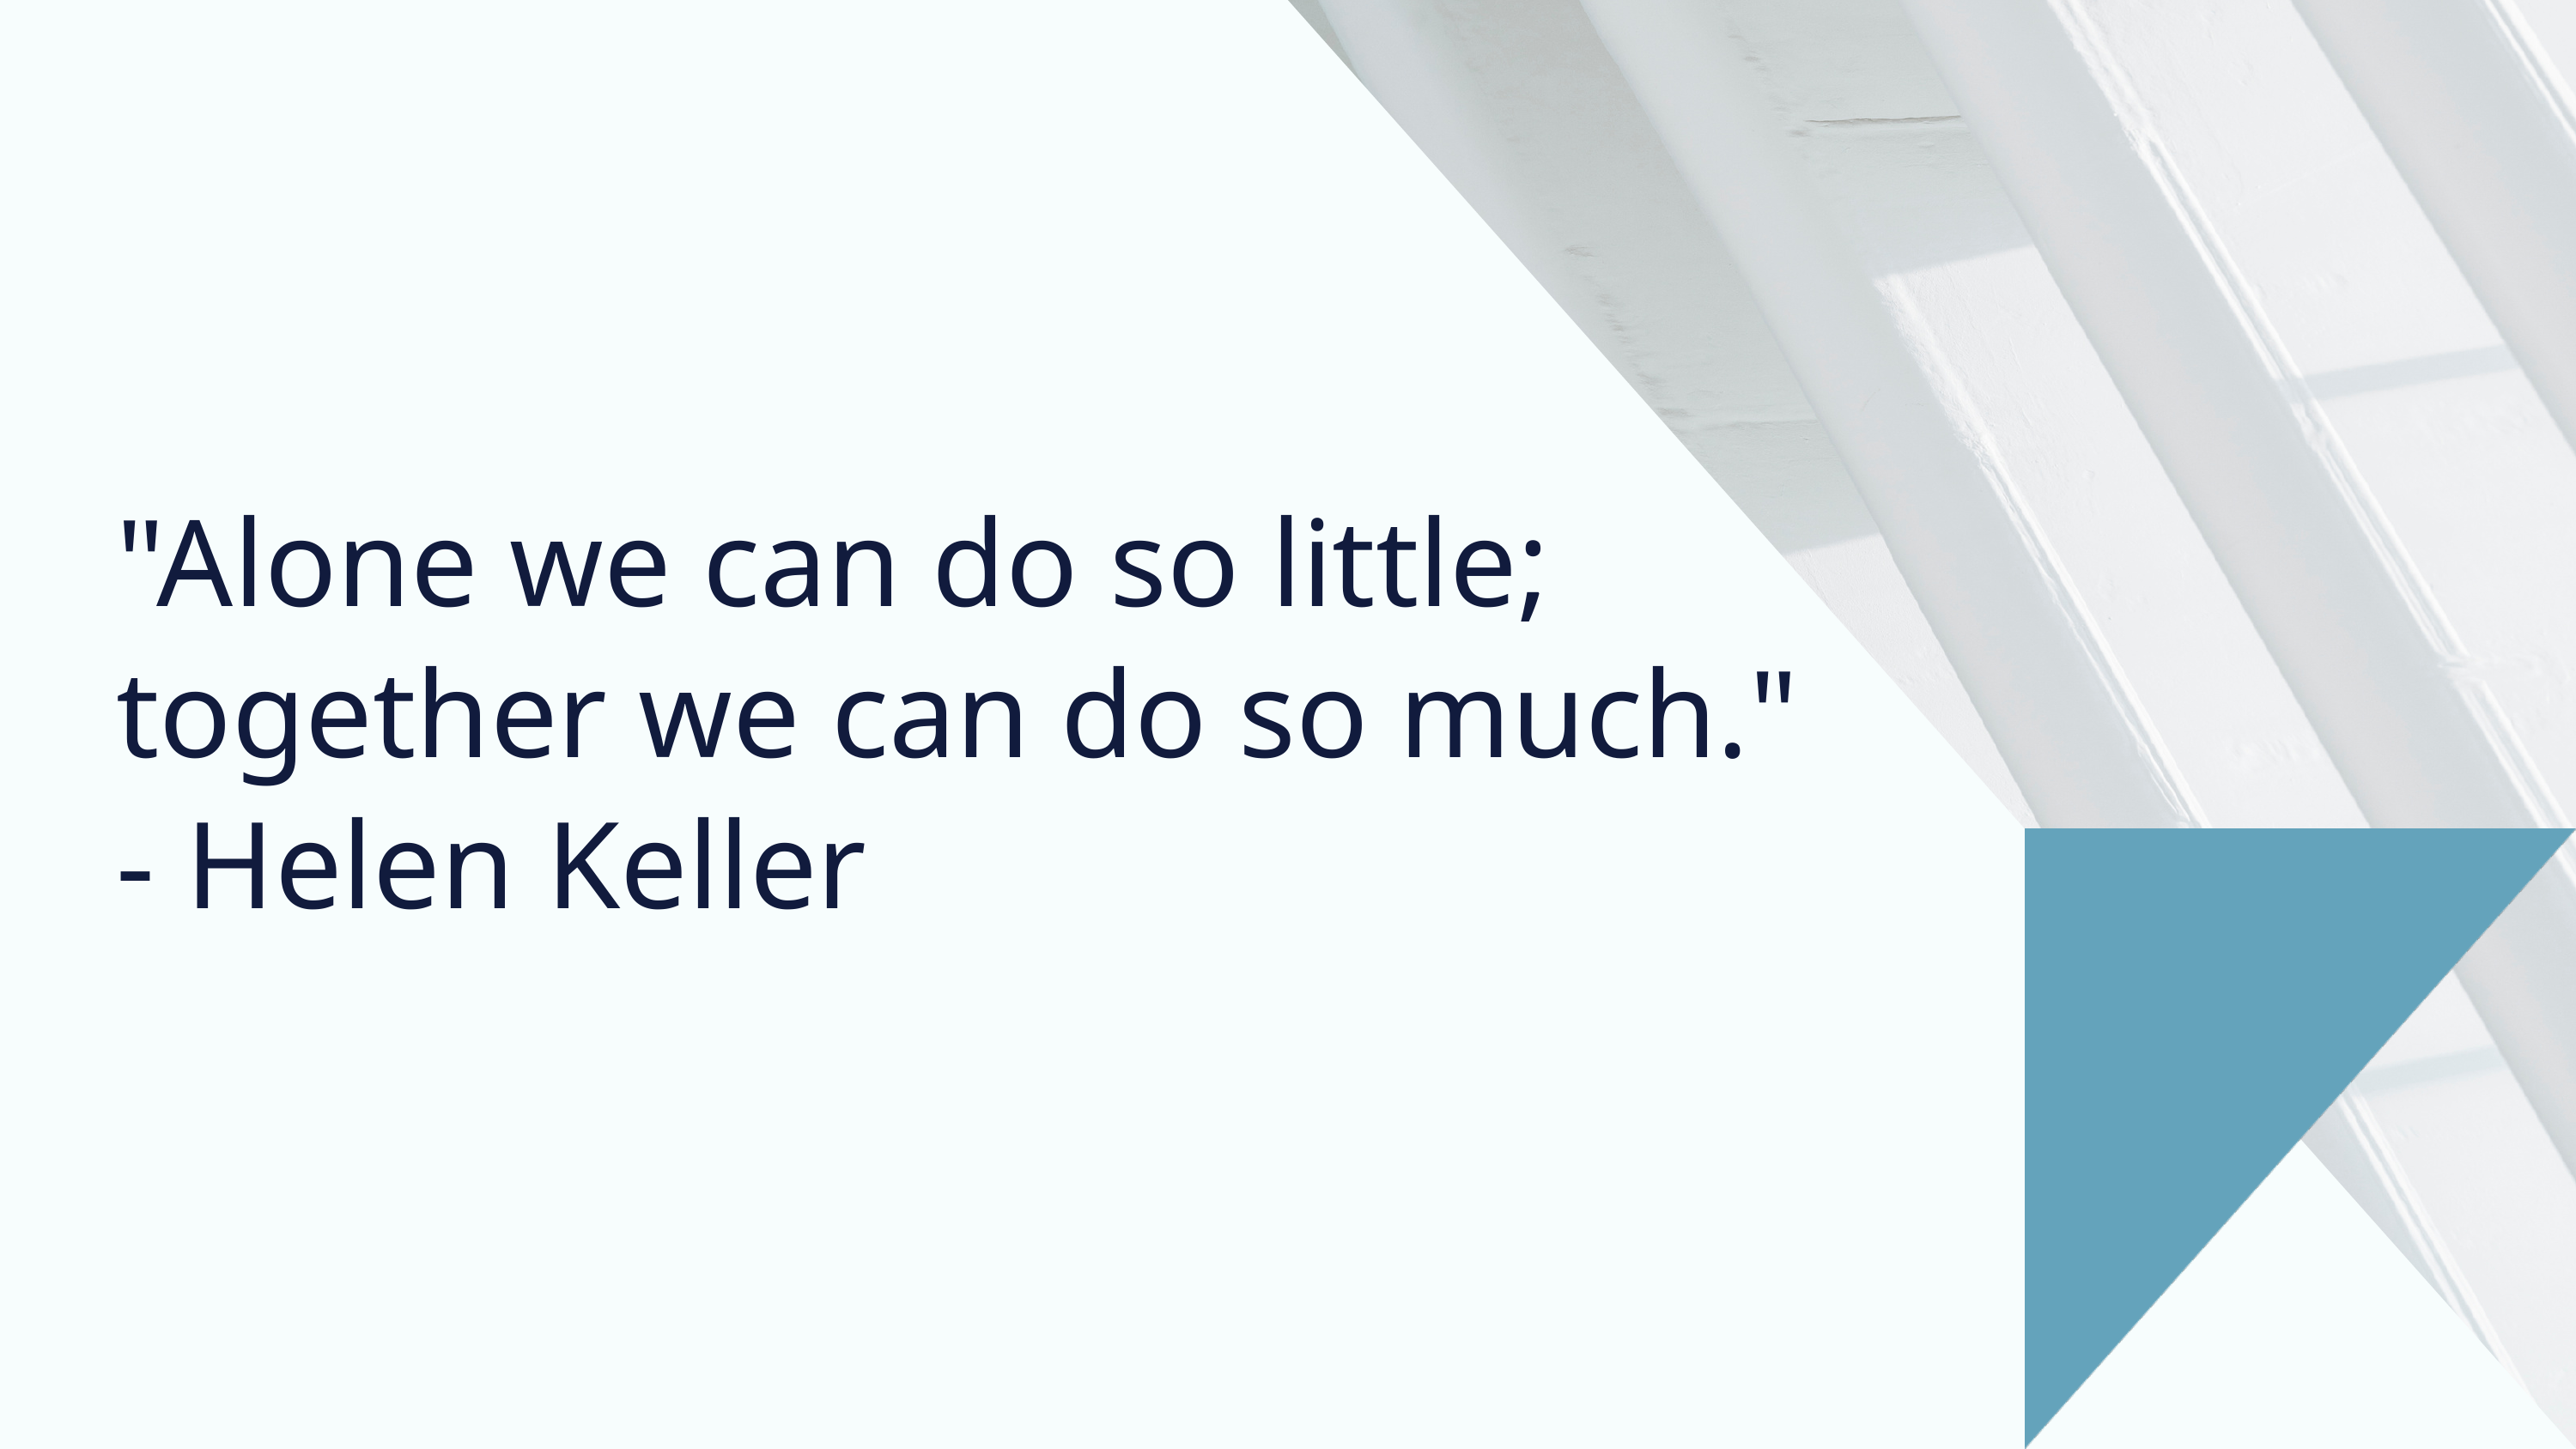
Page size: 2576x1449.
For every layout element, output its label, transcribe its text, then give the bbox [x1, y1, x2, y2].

text_box "Alone we can do so little; together we can do so much." - Helen Keller [116, 479, 1283, 1180]
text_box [1287, 0, 2576, 1449]
